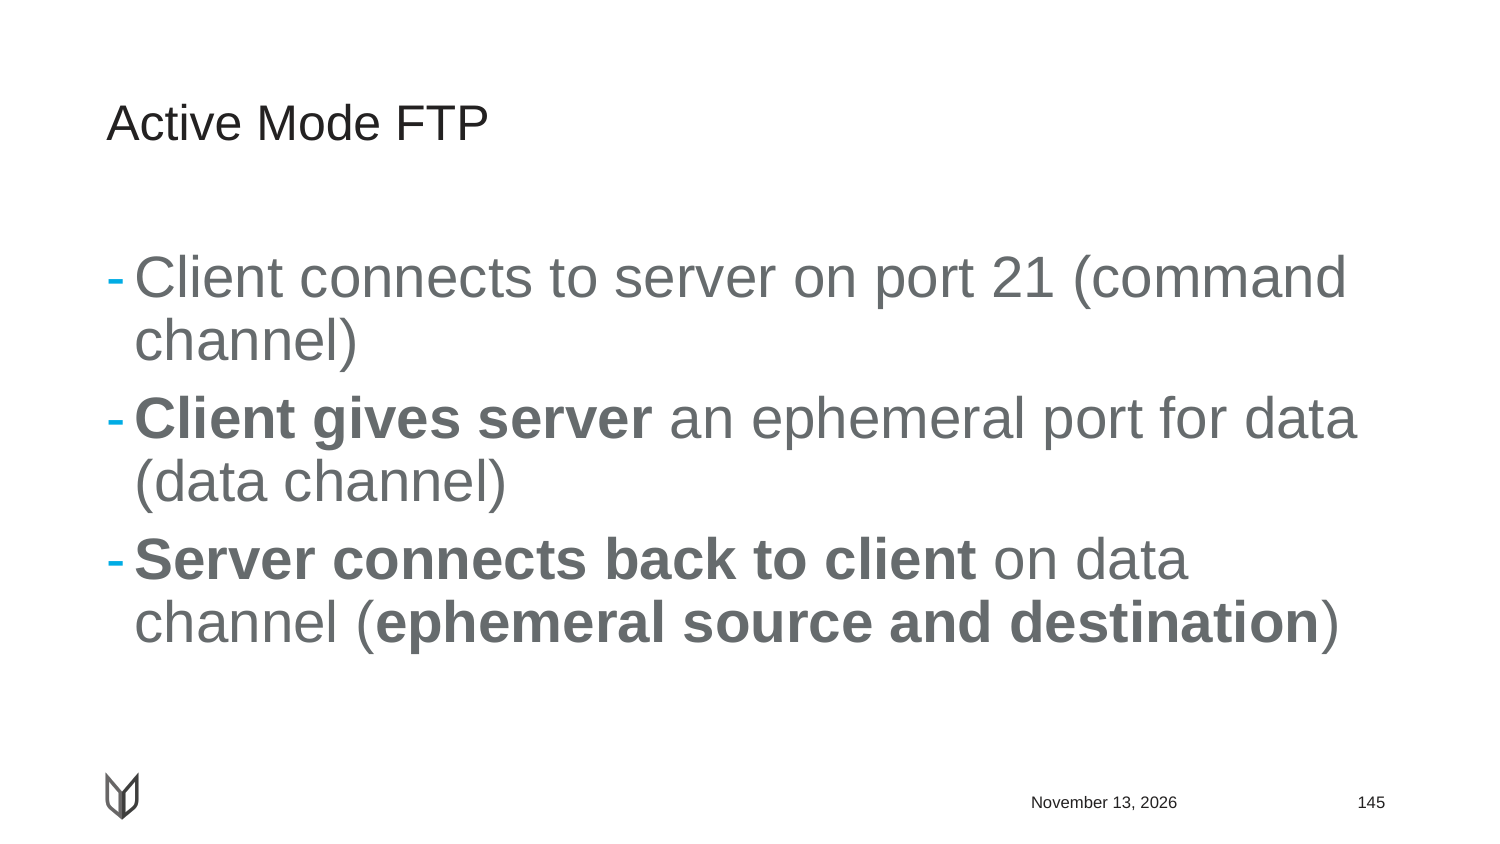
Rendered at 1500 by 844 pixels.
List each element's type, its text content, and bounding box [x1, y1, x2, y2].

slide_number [1016, 784, 1324, 815]
list Client connects to server on port 21 (command channel) Client gives server an ephemeral port for data (data channel) Server connects back to client on data channel (ephemeral source and destination) [106, 246, 1400, 768]
slide_number 145 [1324, 784, 1400, 815]
picture [105, 772, 139, 820]
title Active Mode FTP [106, 96, 1400, 220]
